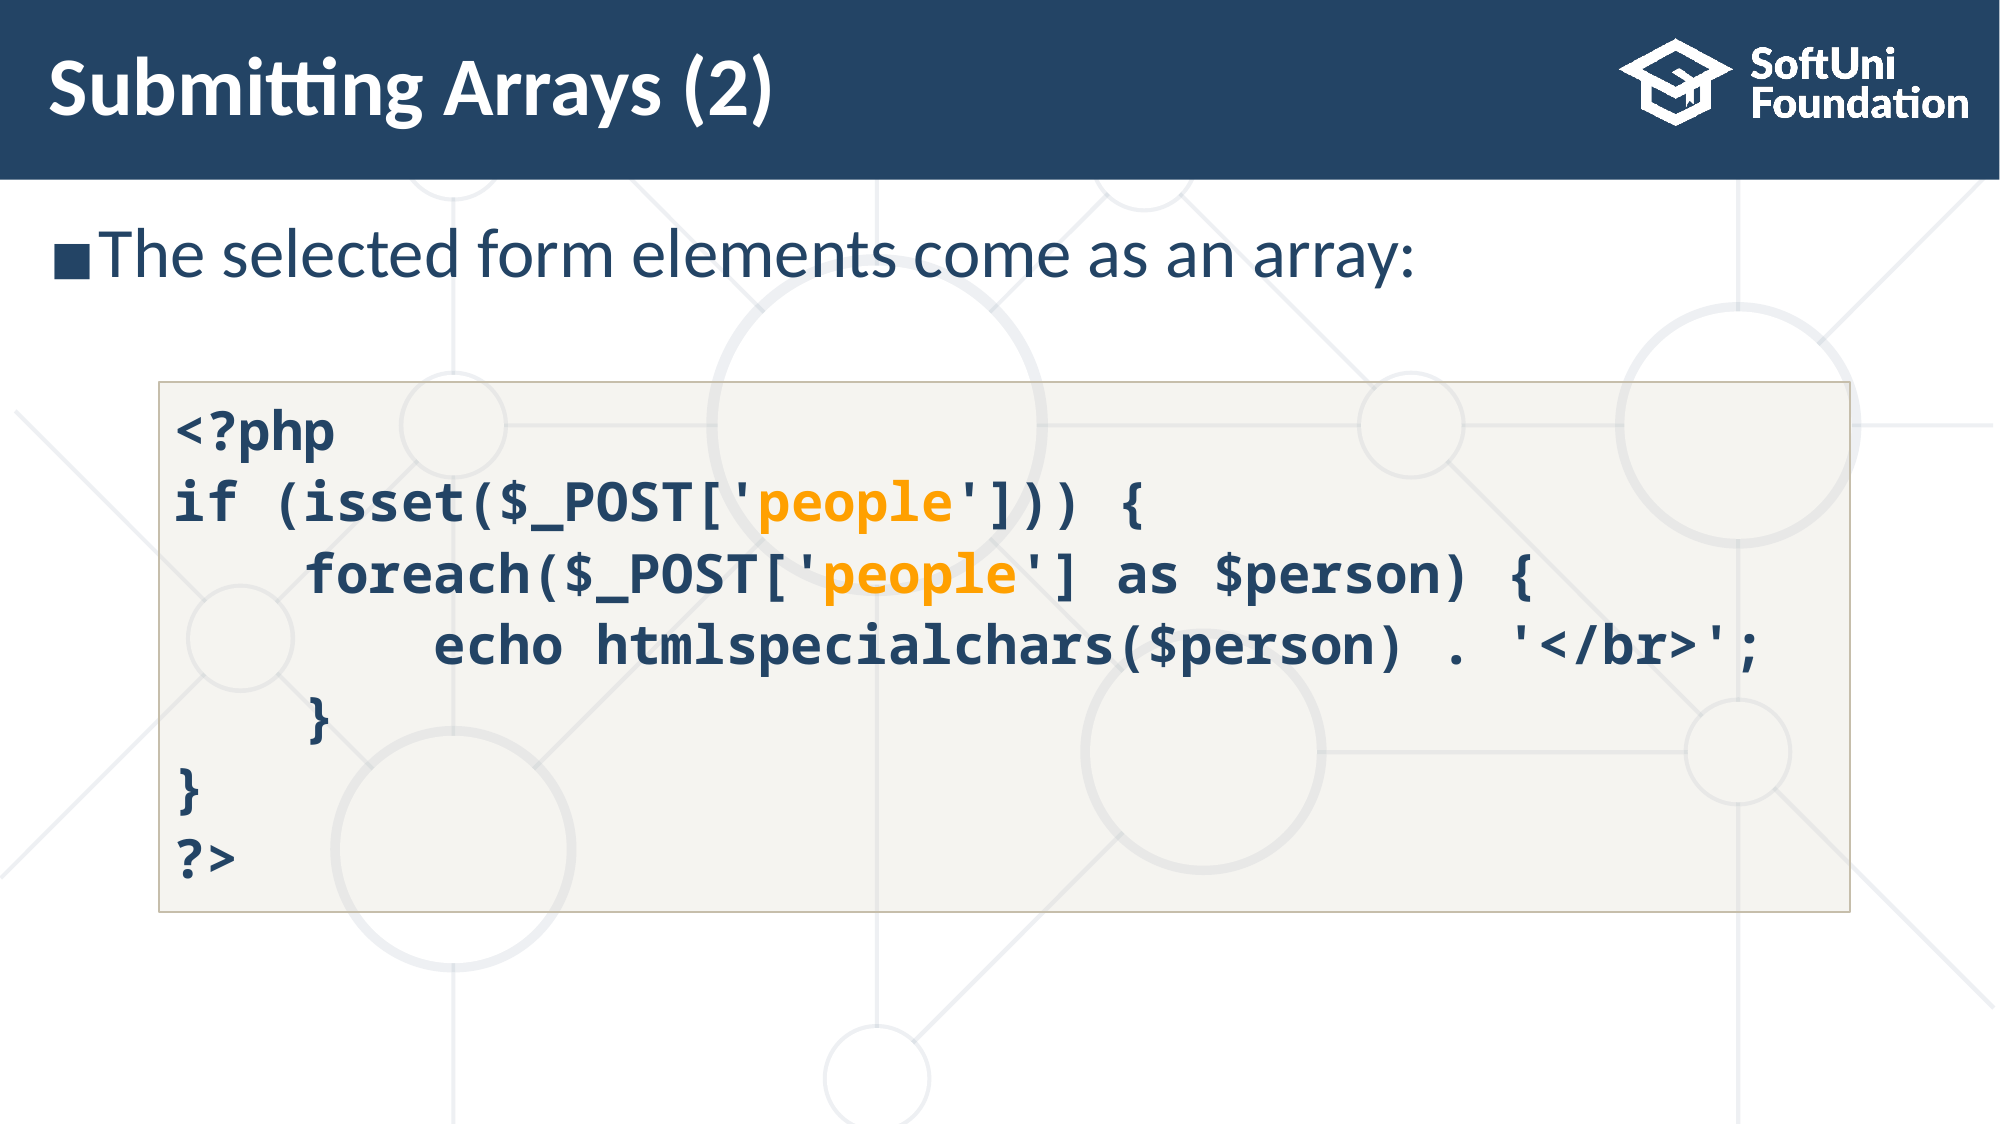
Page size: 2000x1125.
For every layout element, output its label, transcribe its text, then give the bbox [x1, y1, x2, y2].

title Submitting Arrays (2) [31, 16, 1591, 162]
text_box <?php if (isset($_POST['people'])) { foreach($_POST['people'] as $person) { echo htmlspecialchars($person) . '</br>'; } } ?> [158, 381, 1850, 913]
list The selected form elements come as an array: [31, 196, 1970, 1050]
picture [1618, 38, 1968, 126]
